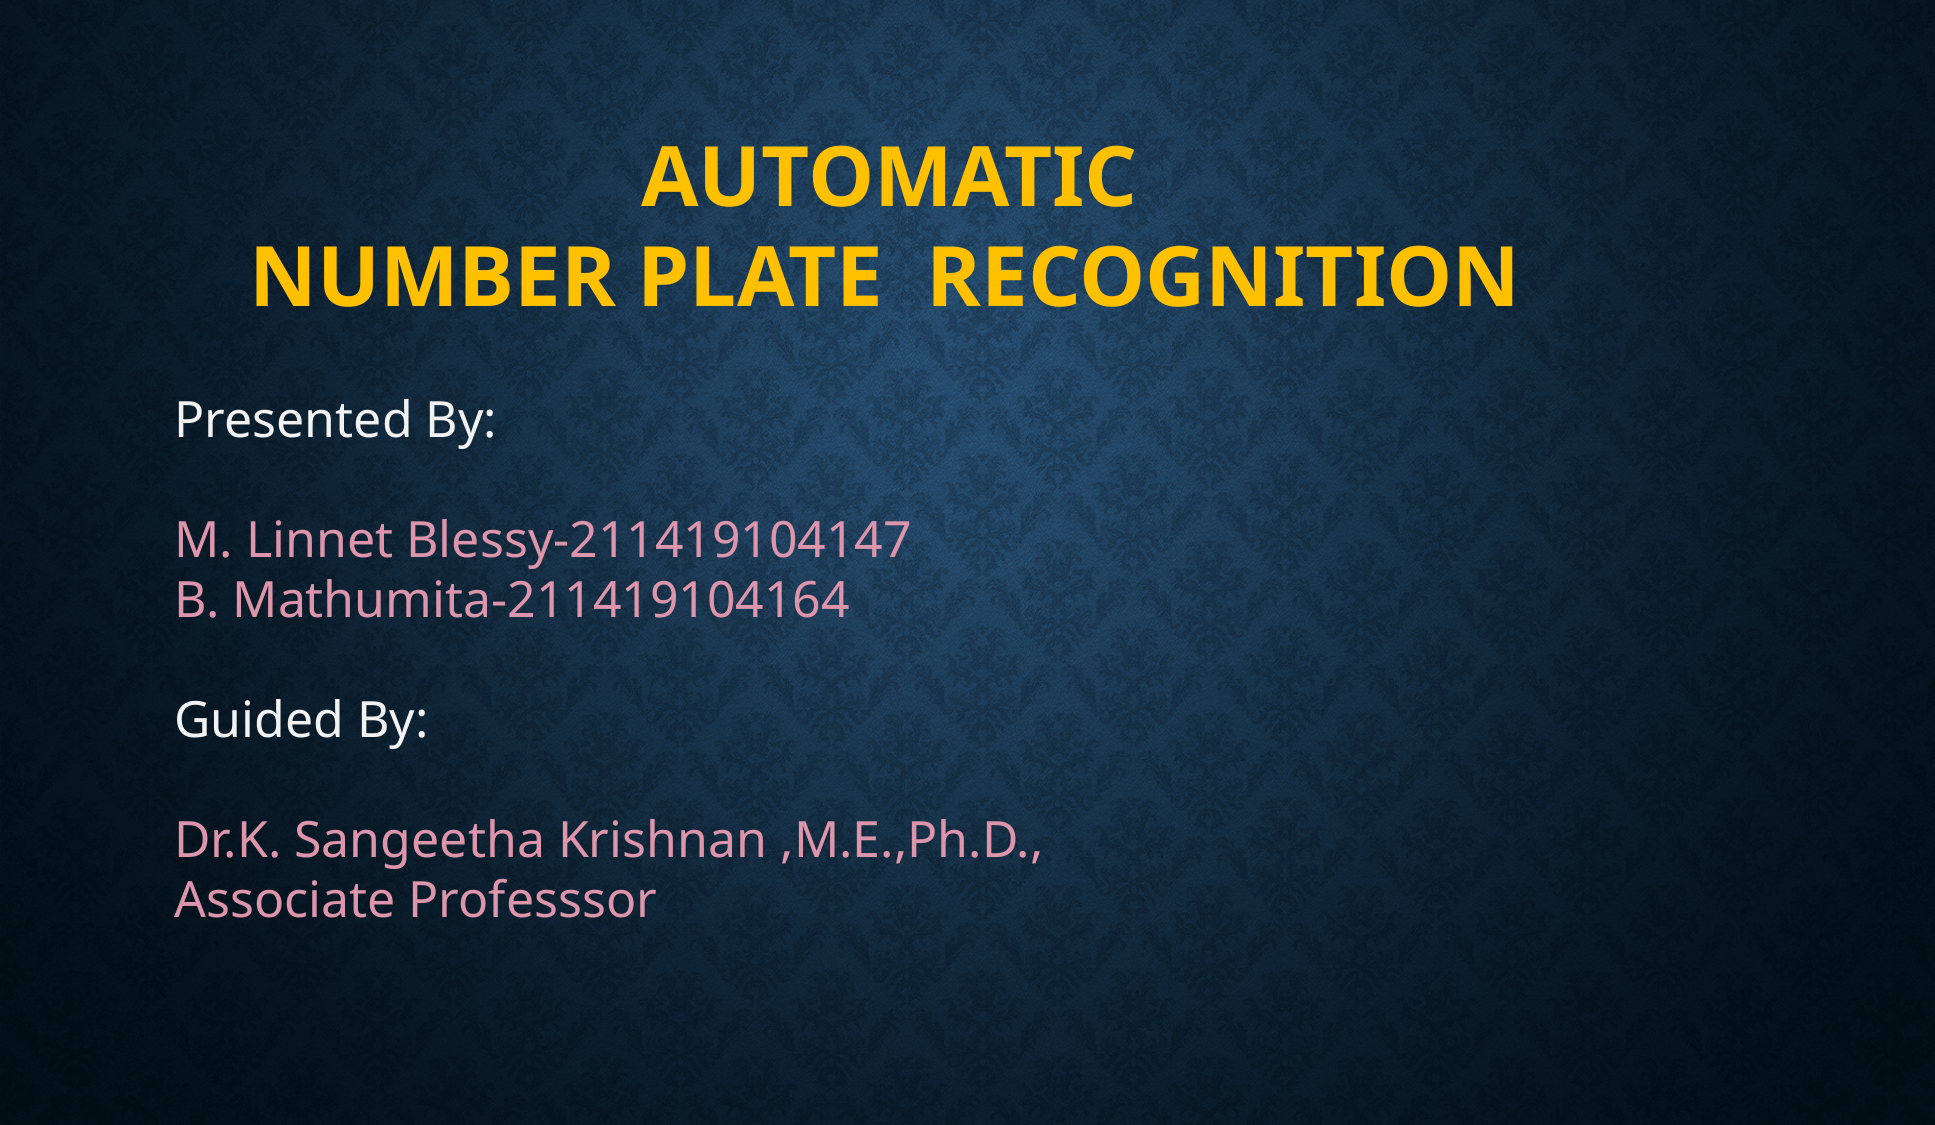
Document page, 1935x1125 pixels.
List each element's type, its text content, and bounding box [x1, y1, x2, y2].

text_box AUTOMATIC NUMBER PLATE RECOGNITION [82, 115, 1752, 330]
text_box Presented By: M. Linnet Blessy-211419104147 B. Mathumita-211419104164 Guided By: Dr.K. Sangeetha Krishnan ,M.E.,Ph.D., Associate Professsor [159, 380, 1706, 1125]
